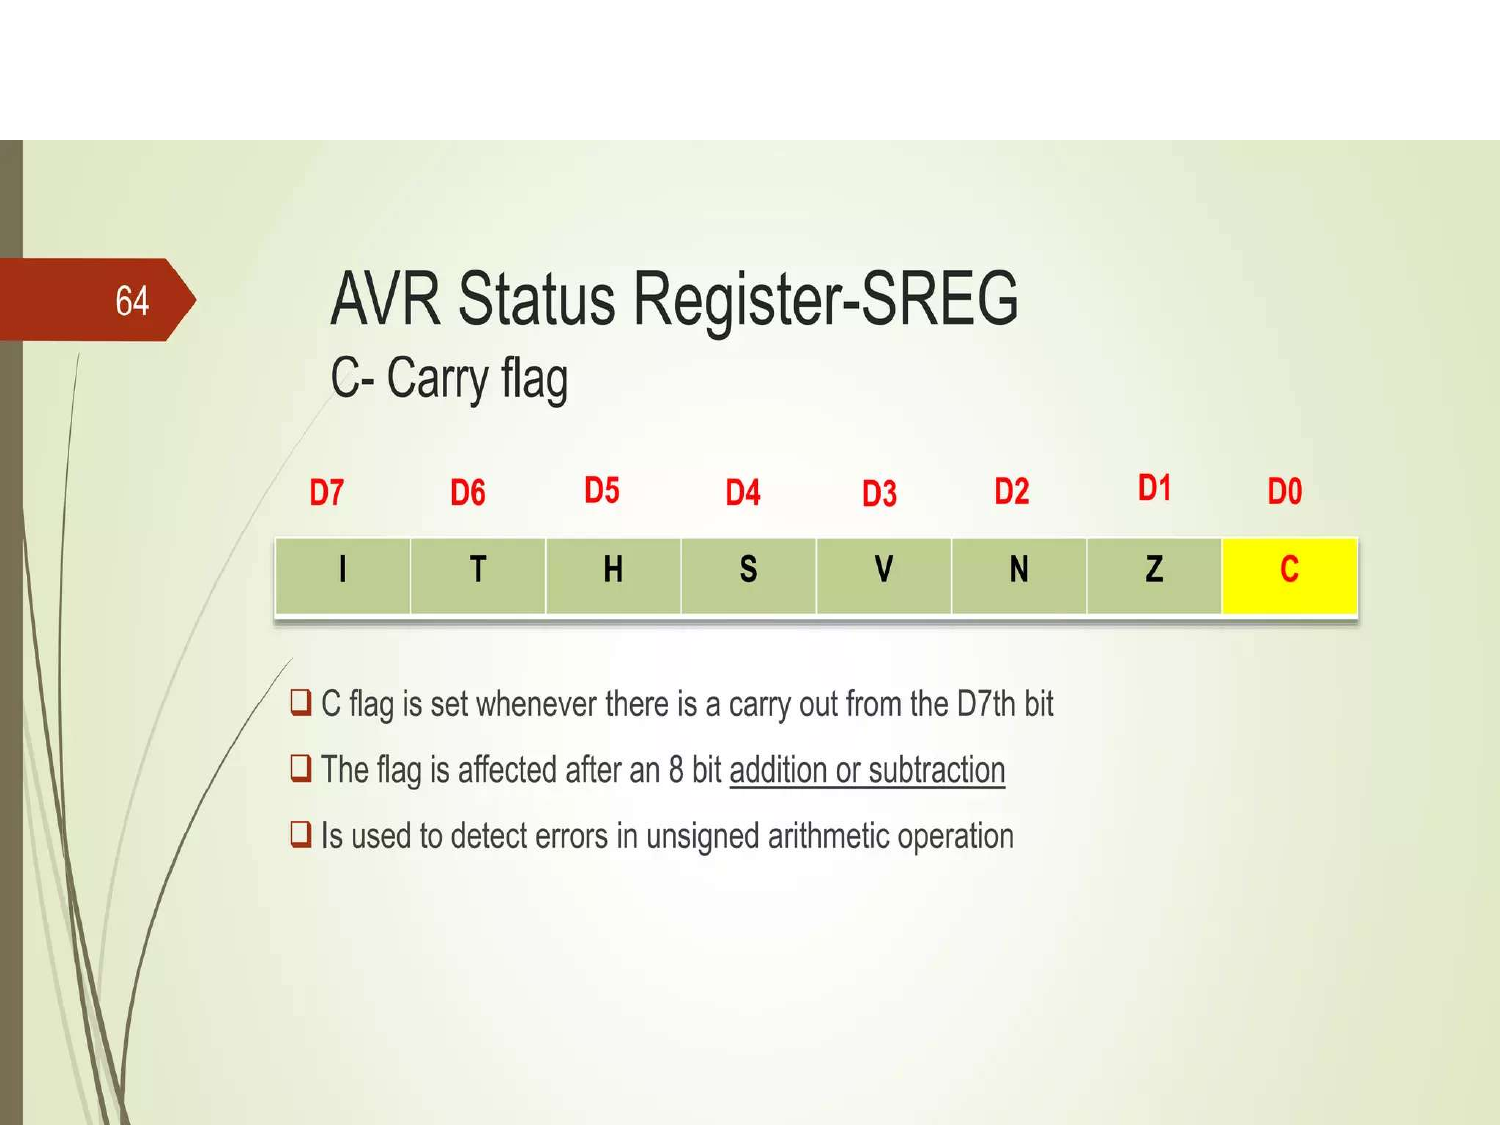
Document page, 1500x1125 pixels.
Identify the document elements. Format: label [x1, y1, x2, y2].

picture [0, 140, 1500, 1125]
